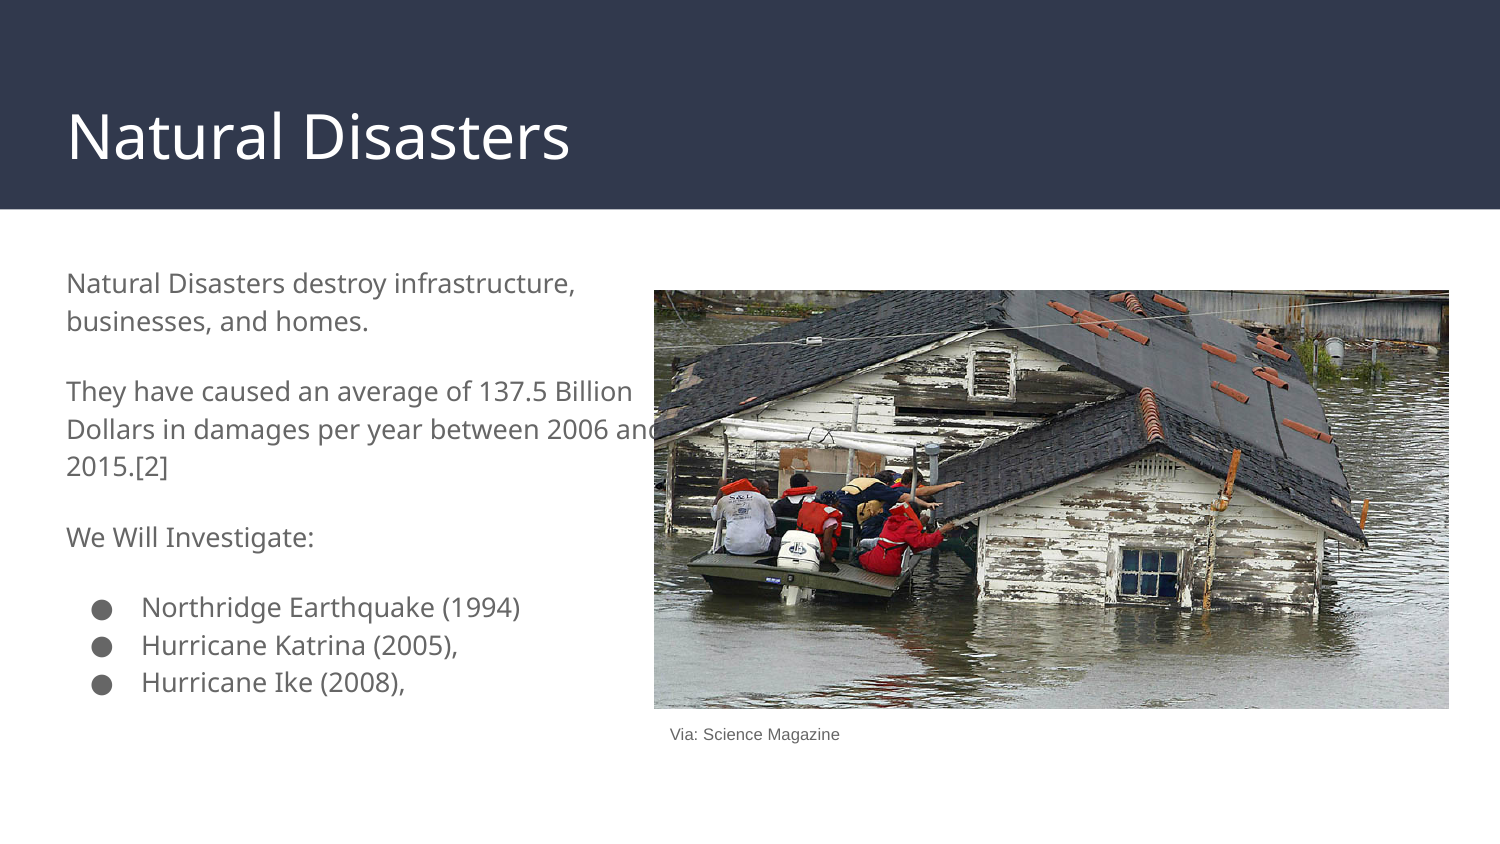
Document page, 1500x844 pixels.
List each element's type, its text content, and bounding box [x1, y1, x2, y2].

title Natural Disasters [51, 82, 1449, 185]
picture [654, 290, 1450, 709]
list Natural Disasters destroy infrastructure, businesses, and homes. They have caused an average of 137.5 Billion Dollars in damages per year between 2006 and 2015.[2] We Will Investigate: Northridge Earthquake (1994) Hurricane Katrina (2005), Hurricane Ike (2008), [51, 247, 708, 752]
text_box Via: Science Magazine [654, 717, 1020, 741]
